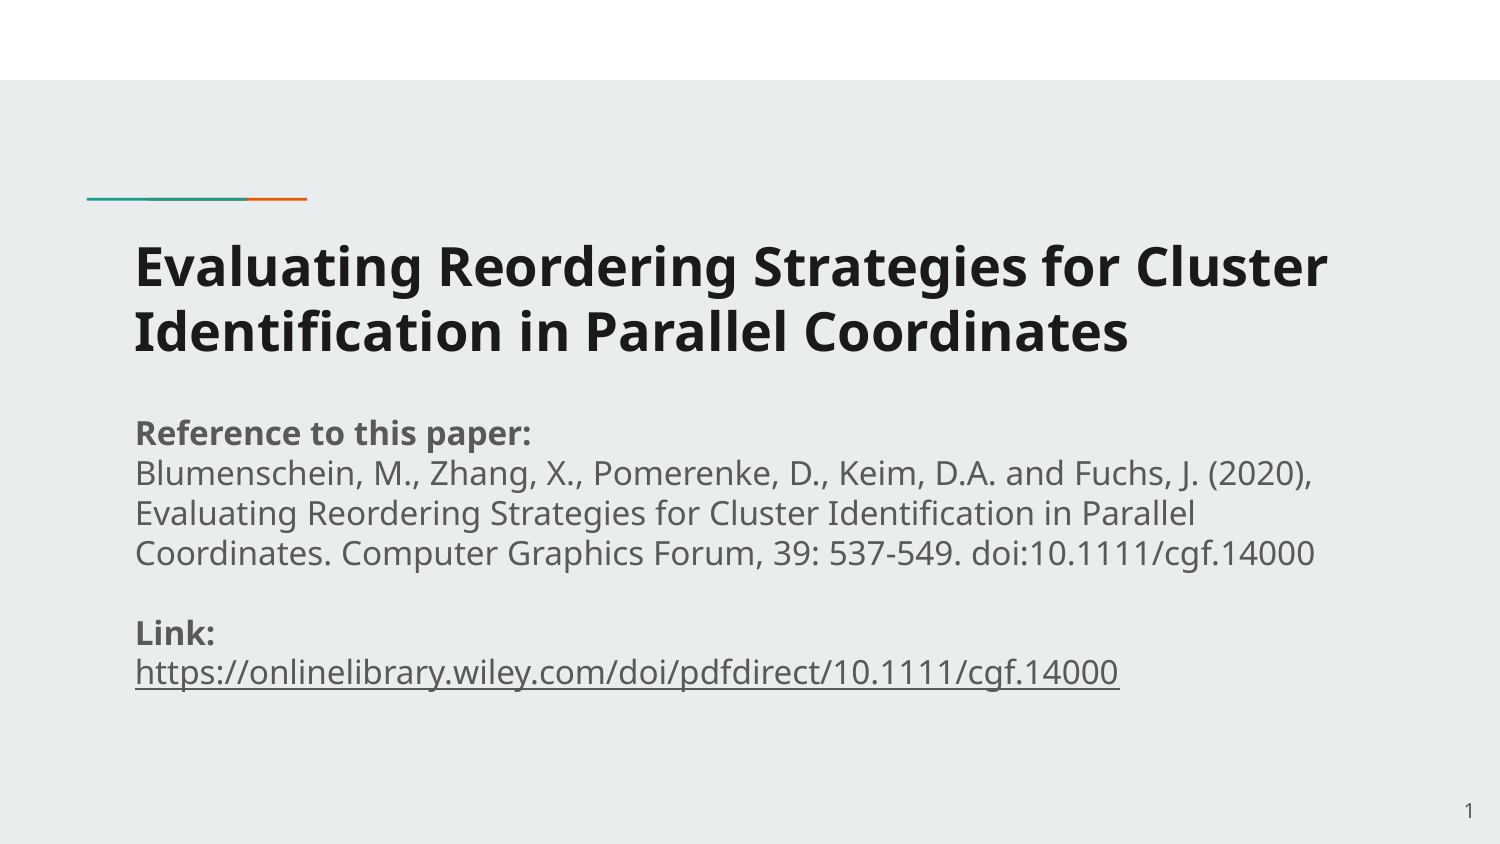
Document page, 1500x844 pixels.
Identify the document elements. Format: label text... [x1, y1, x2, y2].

subtitle Reference to this paper: Blumenschein, M., Zhang, X., Pomerenke, D., Keim, D.A. and Fuchs, J. (2020), Evaluating Reordering Strategies for Cluster Identification in Parallel Coordinates. Computer Graphics Forum, 39: 537-549. doi:10.1111/cgf.14000 Link: https://onlinelibrary.wiley.com/doi/pdfdirect/10.1111/cgf.14000 [119, 397, 1381, 777]
slide_number ‹#› [1400, 779, 1491, 844]
title Evaluating Reordering Strategies for Cluster Identification in Parallel Coordinates [119, 216, 1381, 397]
